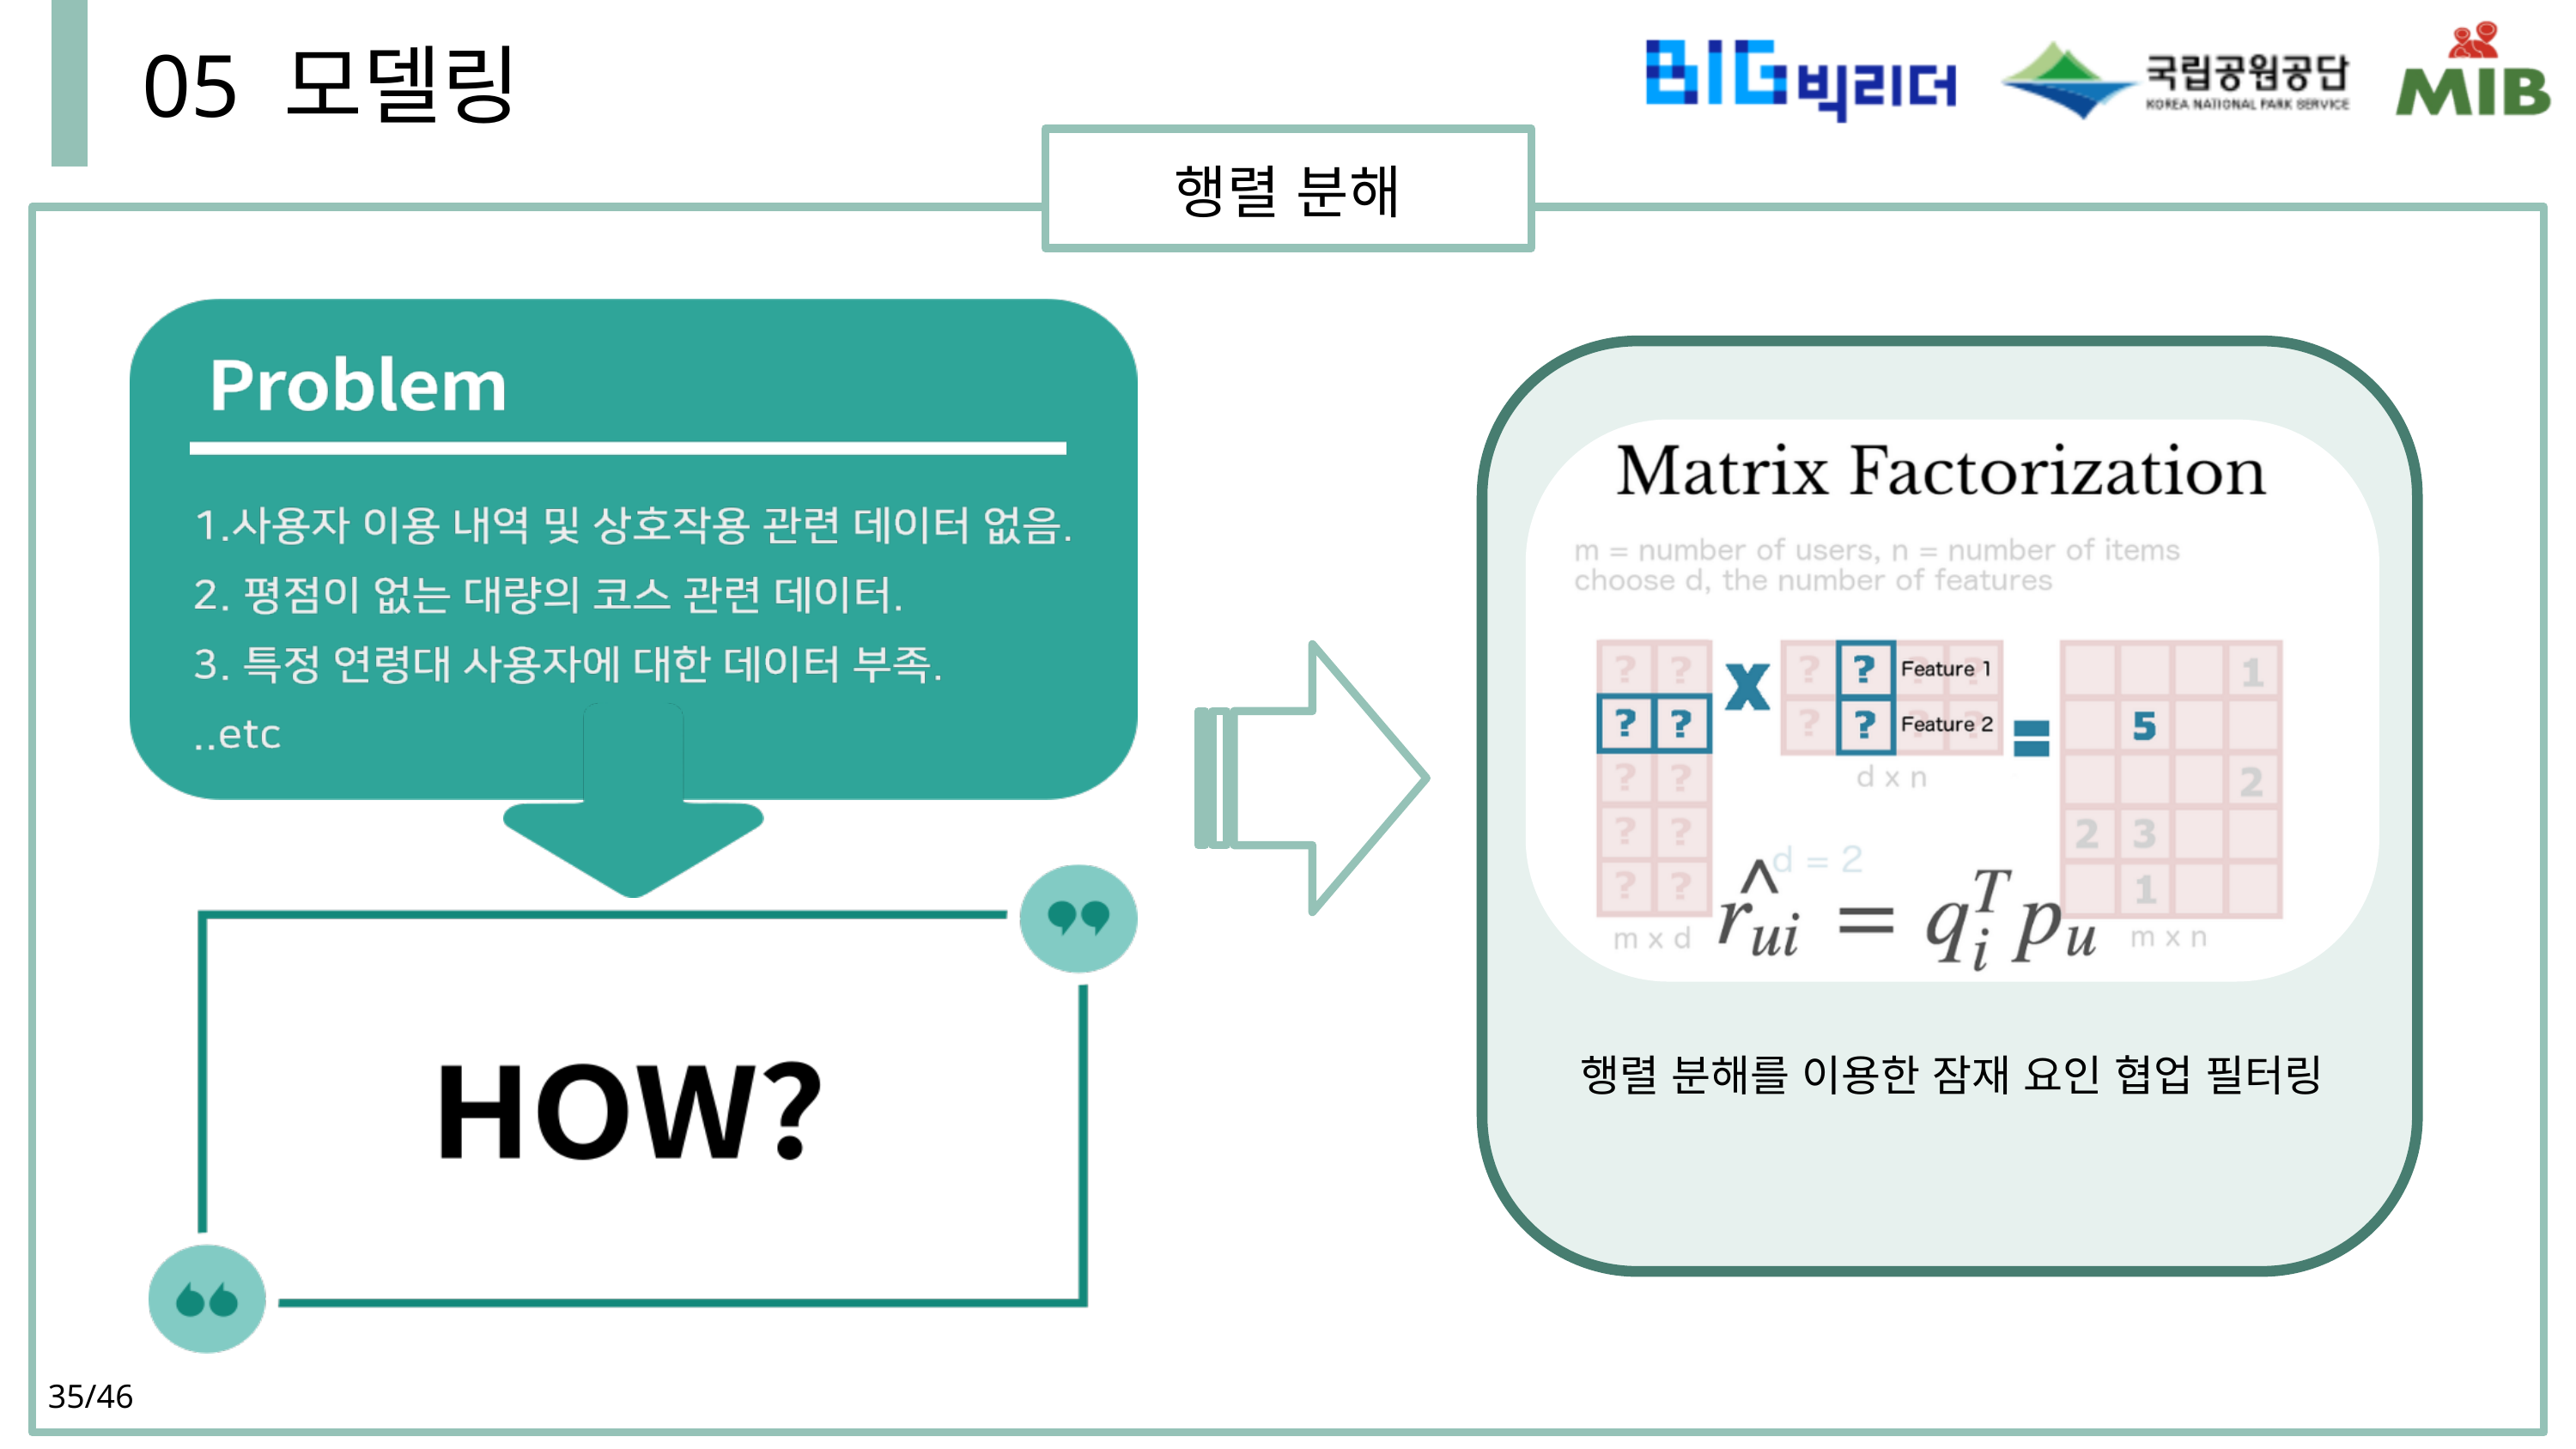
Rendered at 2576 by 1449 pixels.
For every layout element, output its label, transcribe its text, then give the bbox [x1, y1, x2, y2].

text_box [31, 205, 2546, 1434]
picture [1525, 419, 2380, 982]
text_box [2375, 12, 2576, 117]
text_box 행렬 분해 [1043, 127, 1533, 250]
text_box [129, 252, 1139, 1355]
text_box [1998, 40, 2351, 122]
text_box 05 모델링 [130, 24, 794, 141]
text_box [1635, 28, 1963, 129]
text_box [52, 0, 88, 167]
